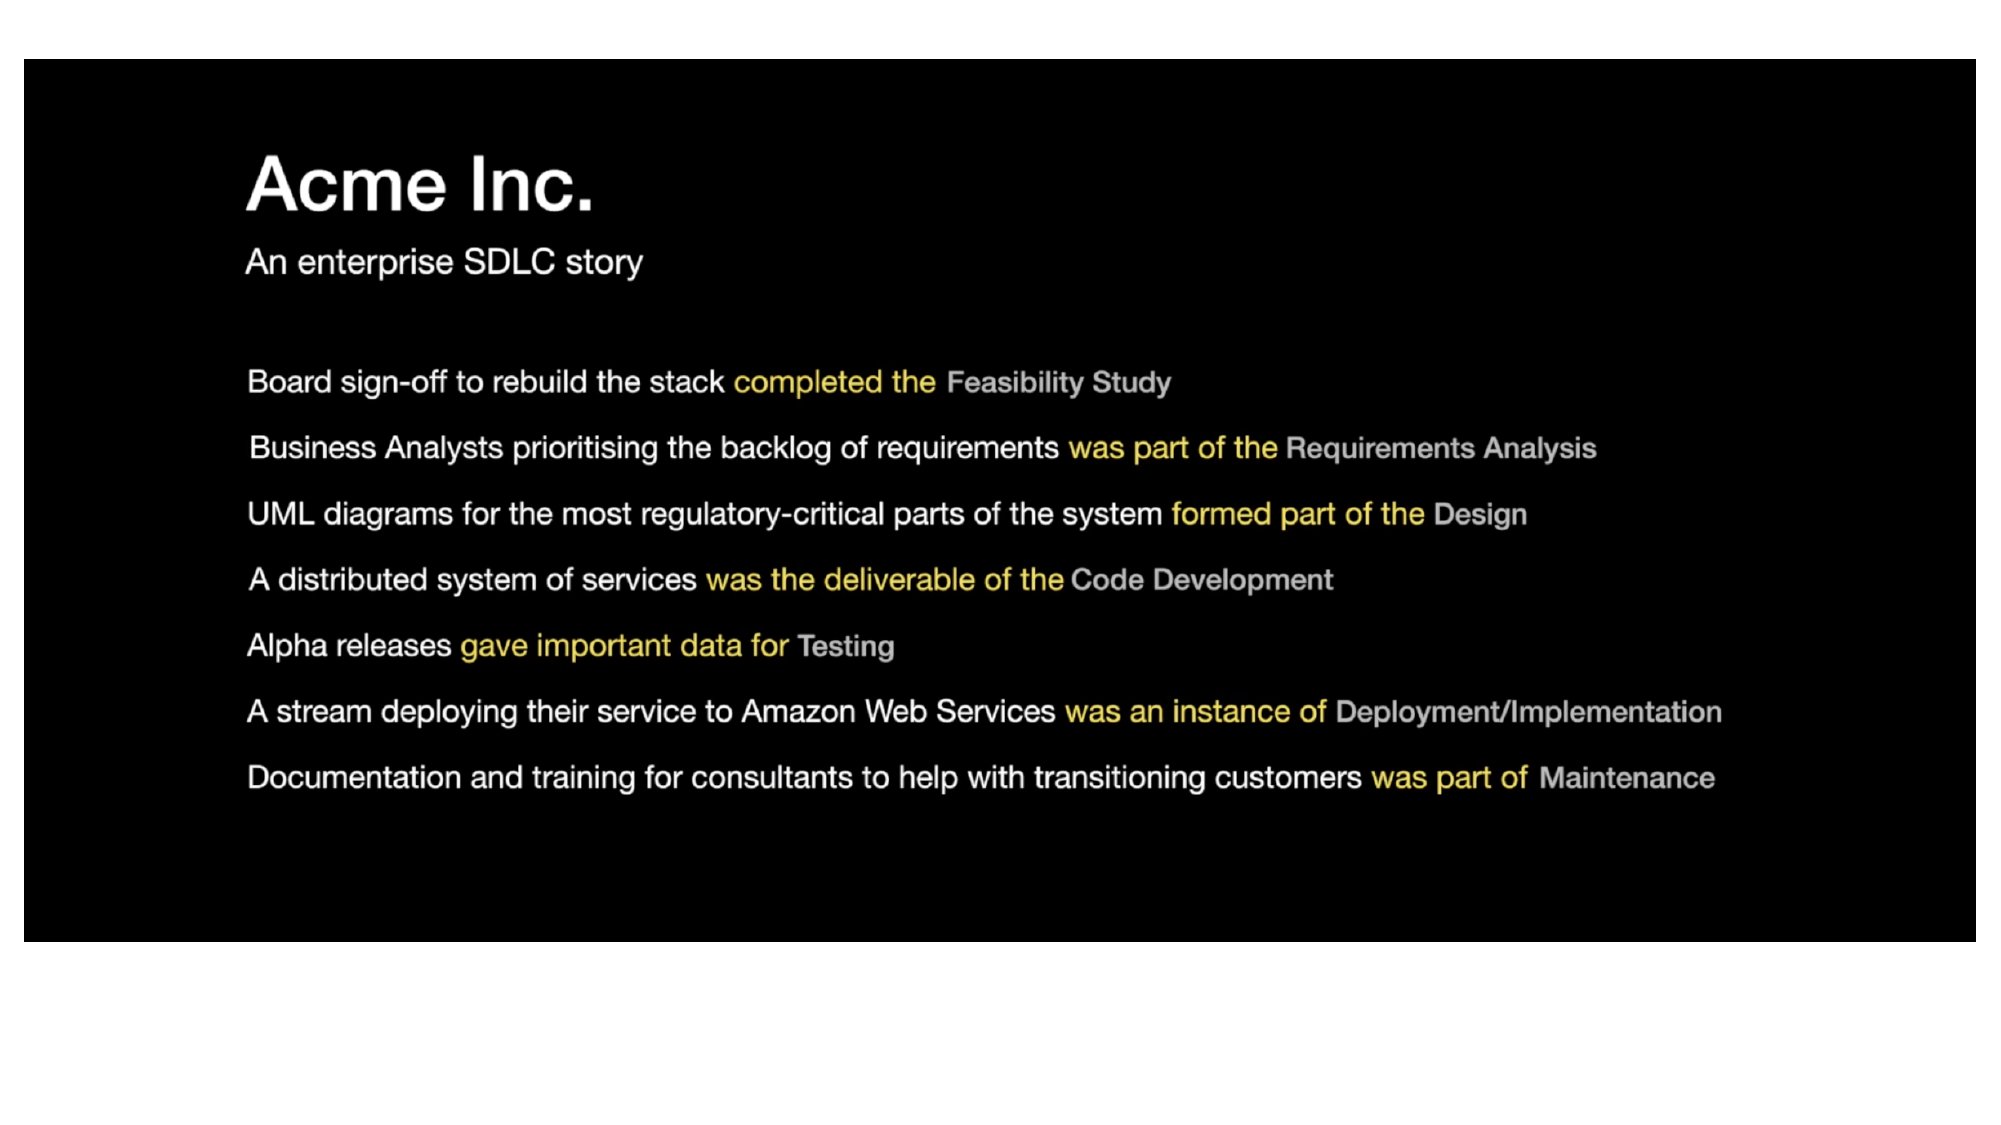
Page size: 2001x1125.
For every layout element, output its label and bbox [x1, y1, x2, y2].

list [24, 59, 1976, 942]
